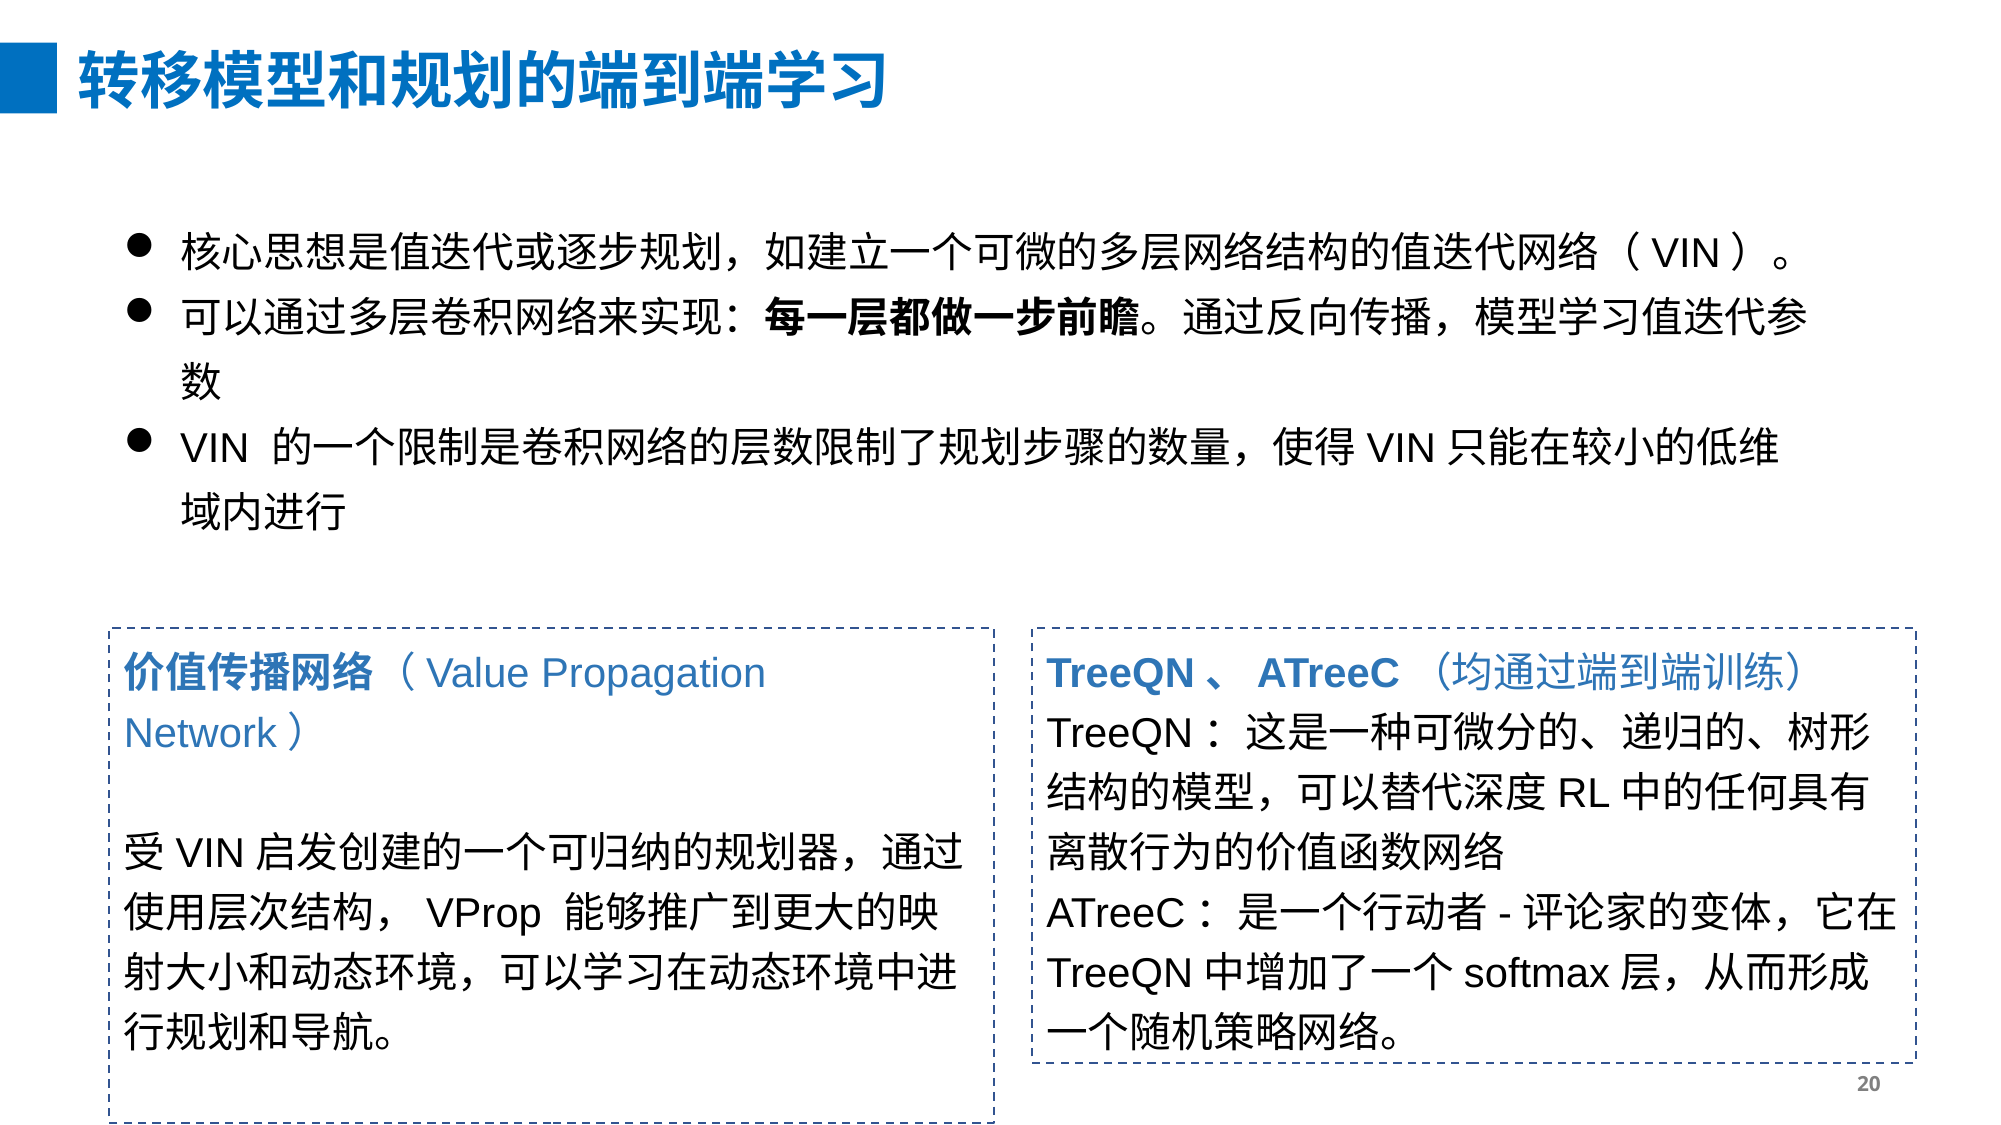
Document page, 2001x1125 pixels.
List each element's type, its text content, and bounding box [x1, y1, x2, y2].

text_box 价值传播网络（Value Propagation Network） 受VIN启发创建的一个可归纳的规划器，通过使用层次结构，VProp 能够推广到更大的映 射大小和动态环境，可以学习在动态环境中进行规划和导航。 [109, 627, 994, 1123]
text_box TreeQN、ATreeC（均通过端到端训练） TreeQN：这是一种可微分的、递归的、树形结构的模型，可以替代深度RL中的任何具有离散行为的价值函数网络 ATreeC：是一个行动者-评论家的变体，它在TreeQN中增加了一个softmax层，从而形成一个随机策略网络。 [1031, 627, 1917, 1063]
text_box 核心思想是值迭代或逐步规划，如建立一个可微的多层网络结构的值迭代网络（VIN）。 可以通过多层卷积网络来实现：每一层都做一步前瞻。通过反向传播，模型学习值迭代参数 VIN 的一个限制是卷积网络的层数限制了规划步骤的数量，使得VIN只能在较小的低维域内进行 [109, 202, 1837, 543]
list 转移模型和规划的端到端学习 [77, 49, 1588, 107]
slide_number 20 [1836, 1073, 1896, 1095]
